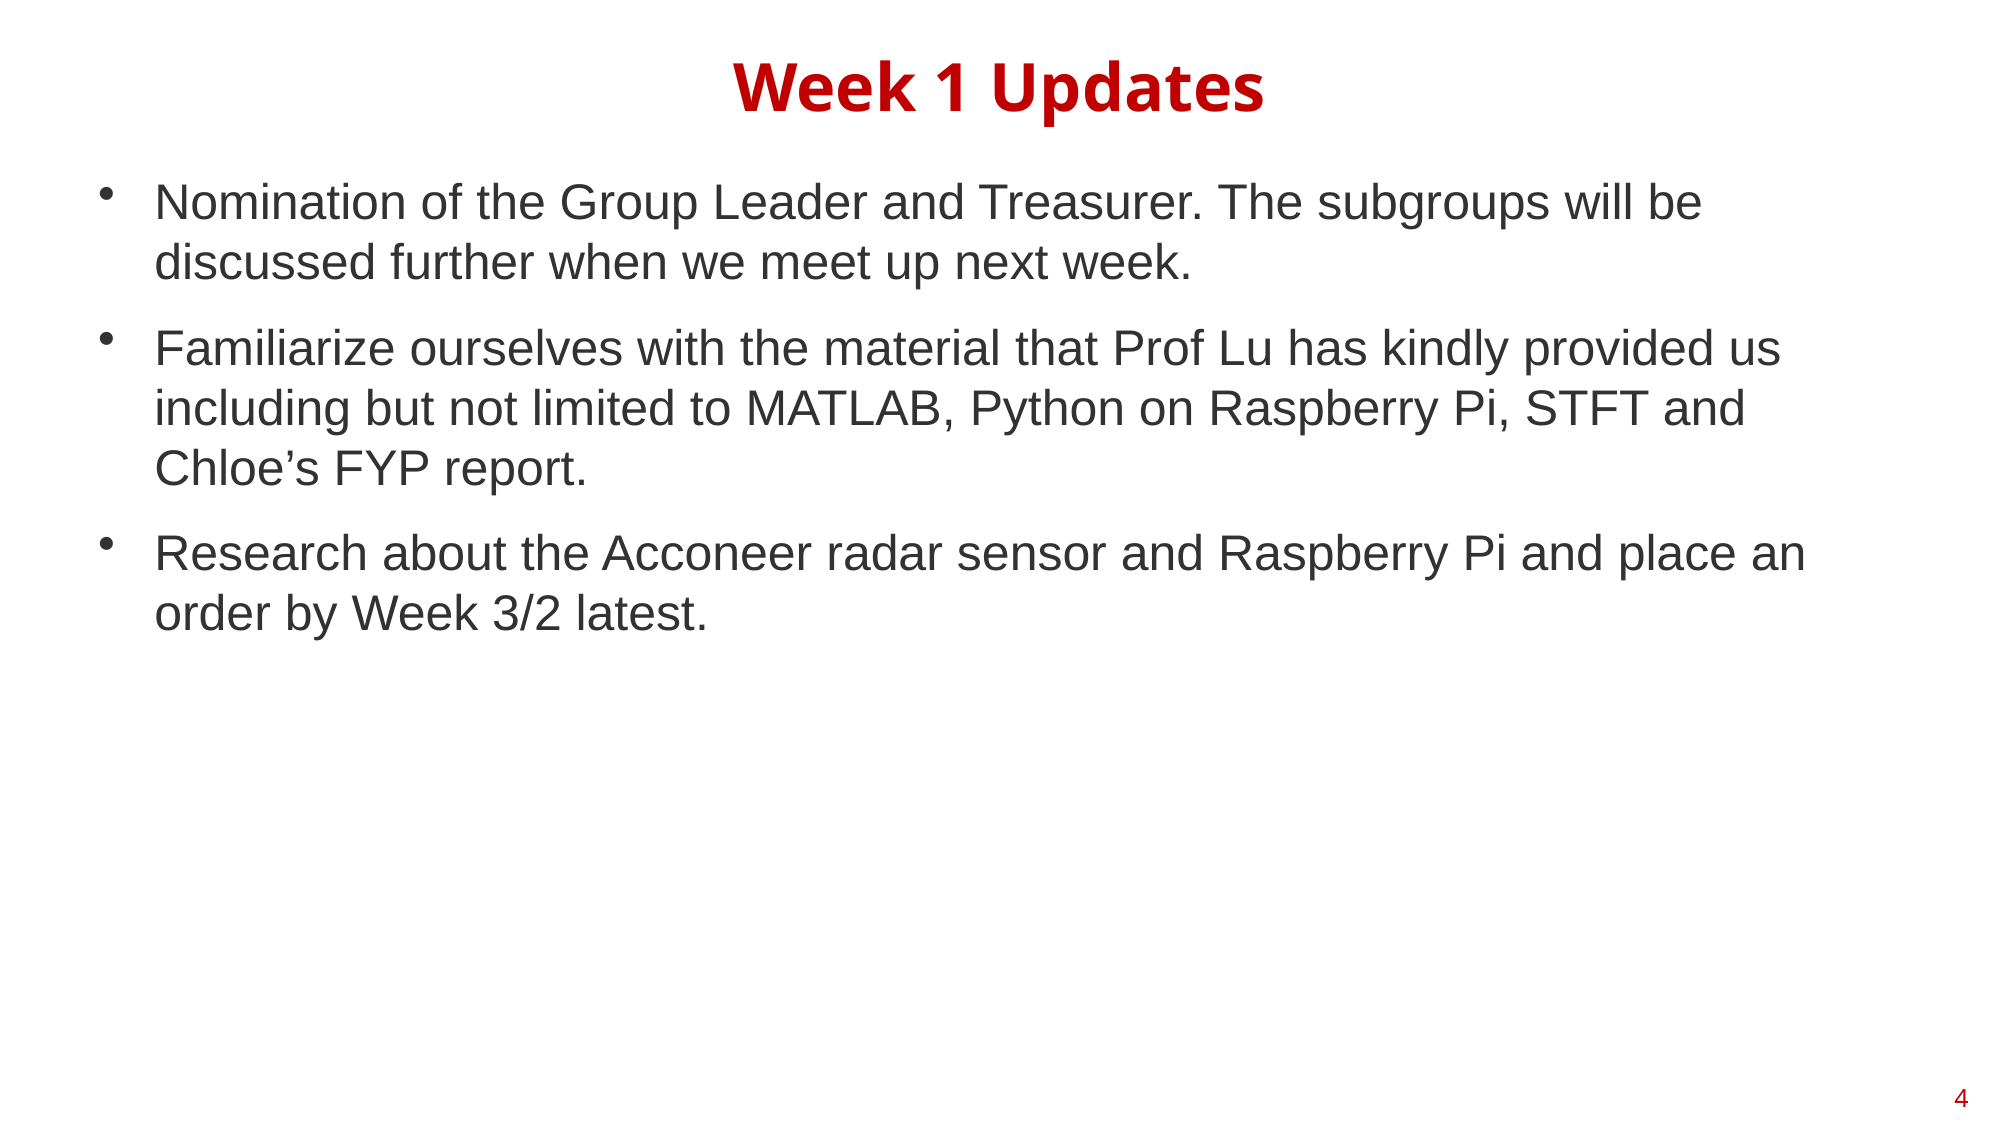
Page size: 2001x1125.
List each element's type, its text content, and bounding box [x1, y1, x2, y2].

list Nomination of the Group Leader and Treasurer. The subgroups will be discussed further when we meet up next week. Familiarize ourselves with the material that Prof Lu has kindly provided us including but not limited to MATLAB, Python on Raspberry Pi, STFT and Chloe’s FYP report. Research about the Acconeer radar sensor and Raspberry Pi and place an order by Week 3/2 latest. [83, 162, 1917, 813]
title Week 1 Updates [0, 37, 2000, 143]
